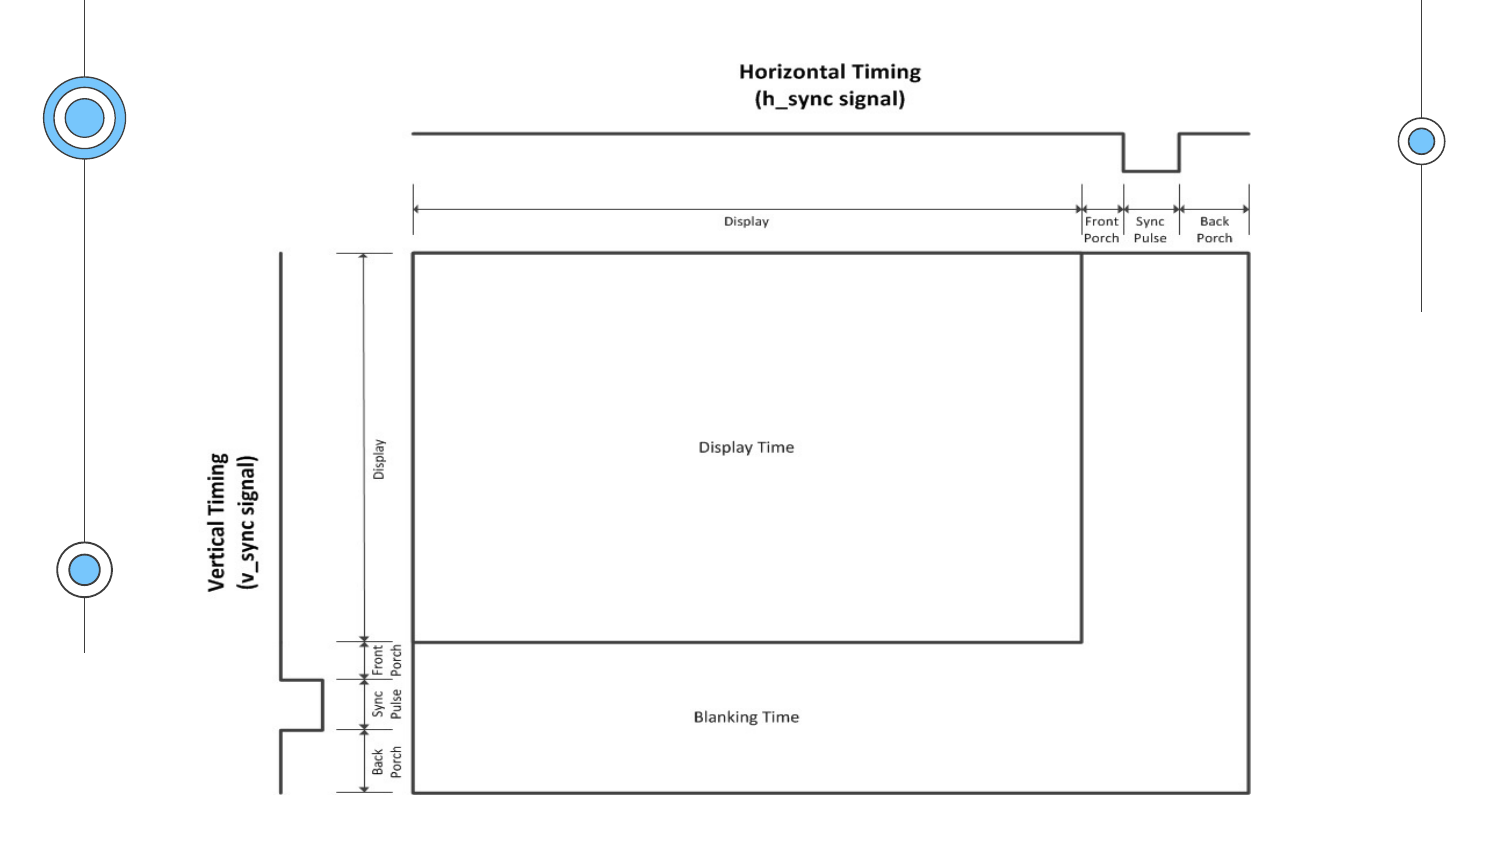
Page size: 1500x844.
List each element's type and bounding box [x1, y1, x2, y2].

picture [197, 55, 1251, 796]
